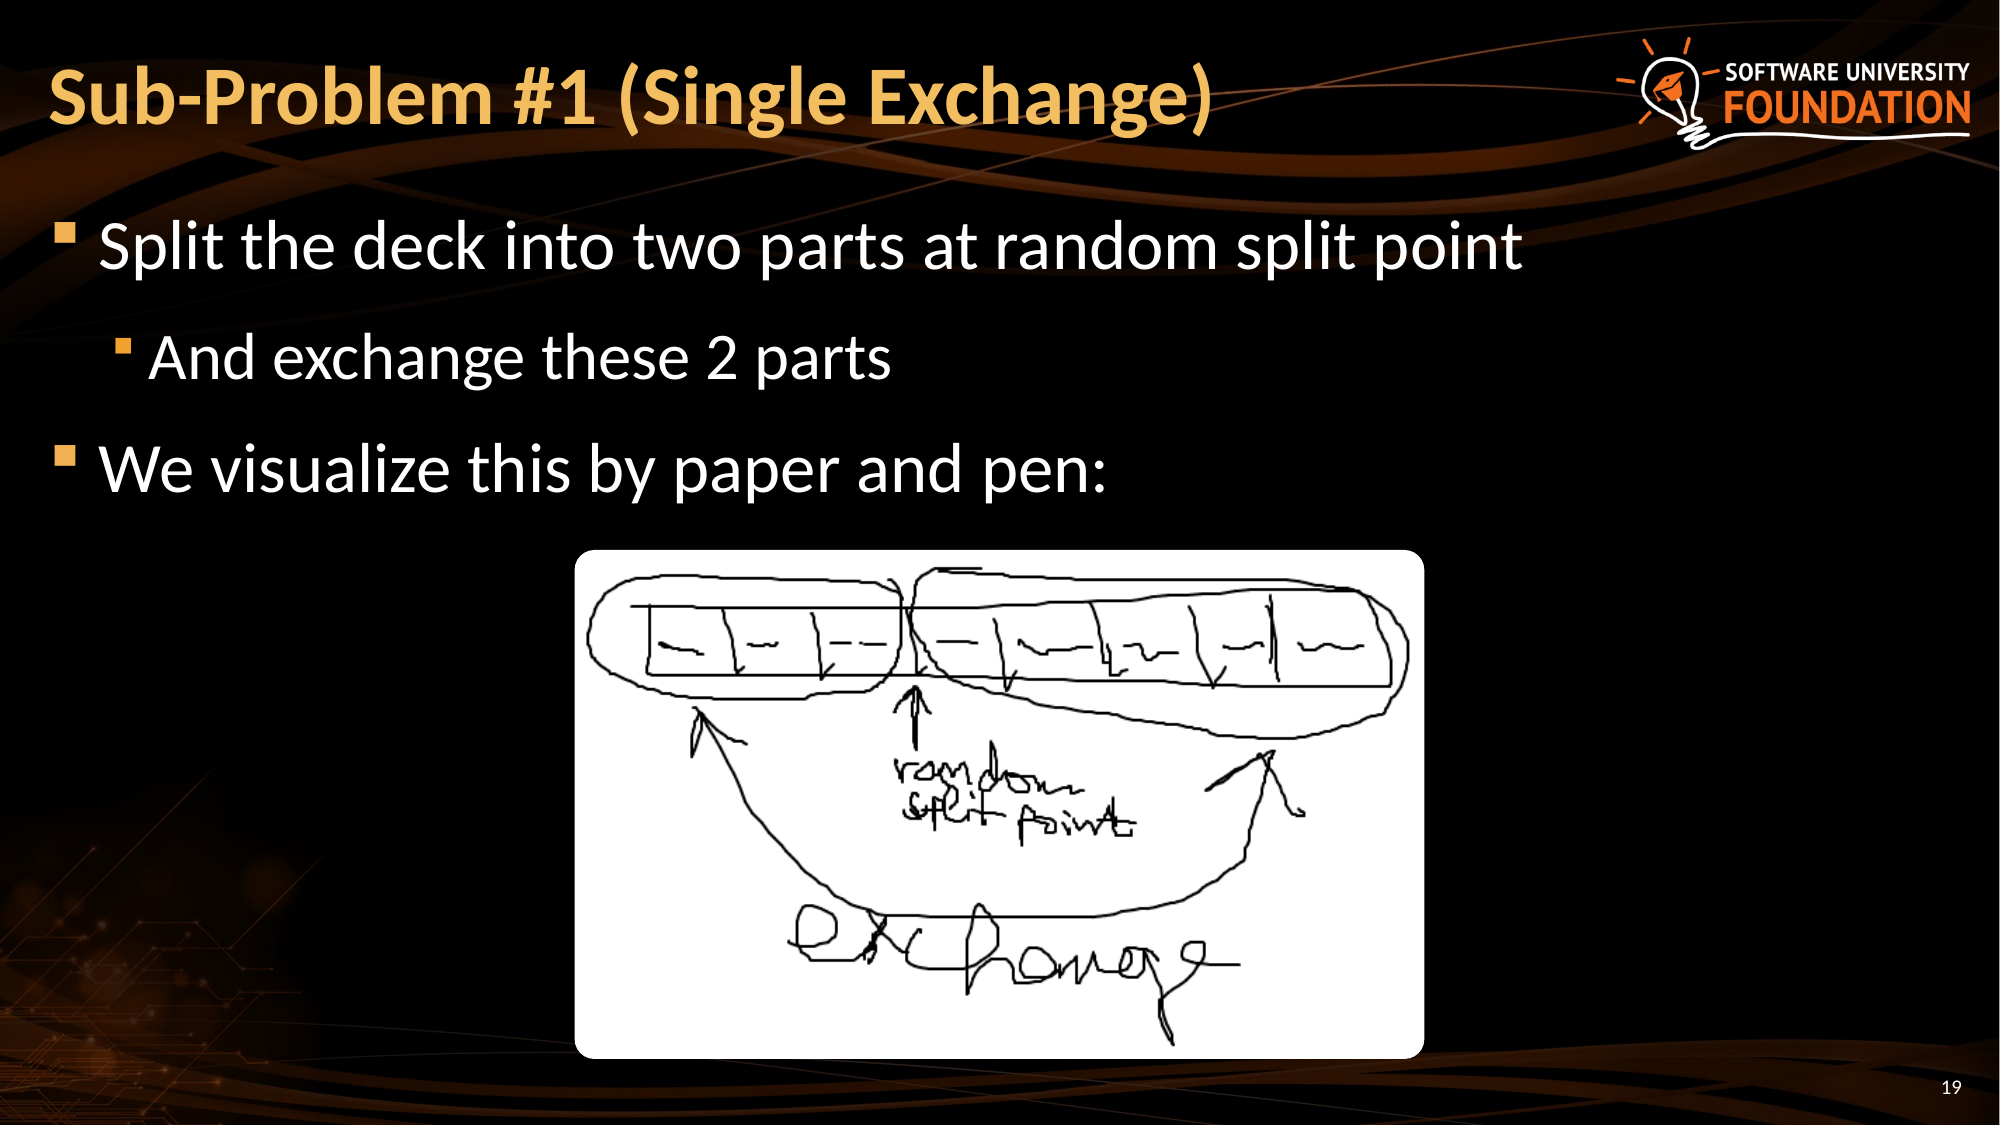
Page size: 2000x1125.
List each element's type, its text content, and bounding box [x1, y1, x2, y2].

picture [0, 0, 2000, 1125]
list Split the deck into two parts at random split point And exchange these 2 parts We visualize this by paper and pen: [31, 188, 1968, 1103]
title Sub-Problem #1 (Single Exchange) [30, 6, 1602, 189]
